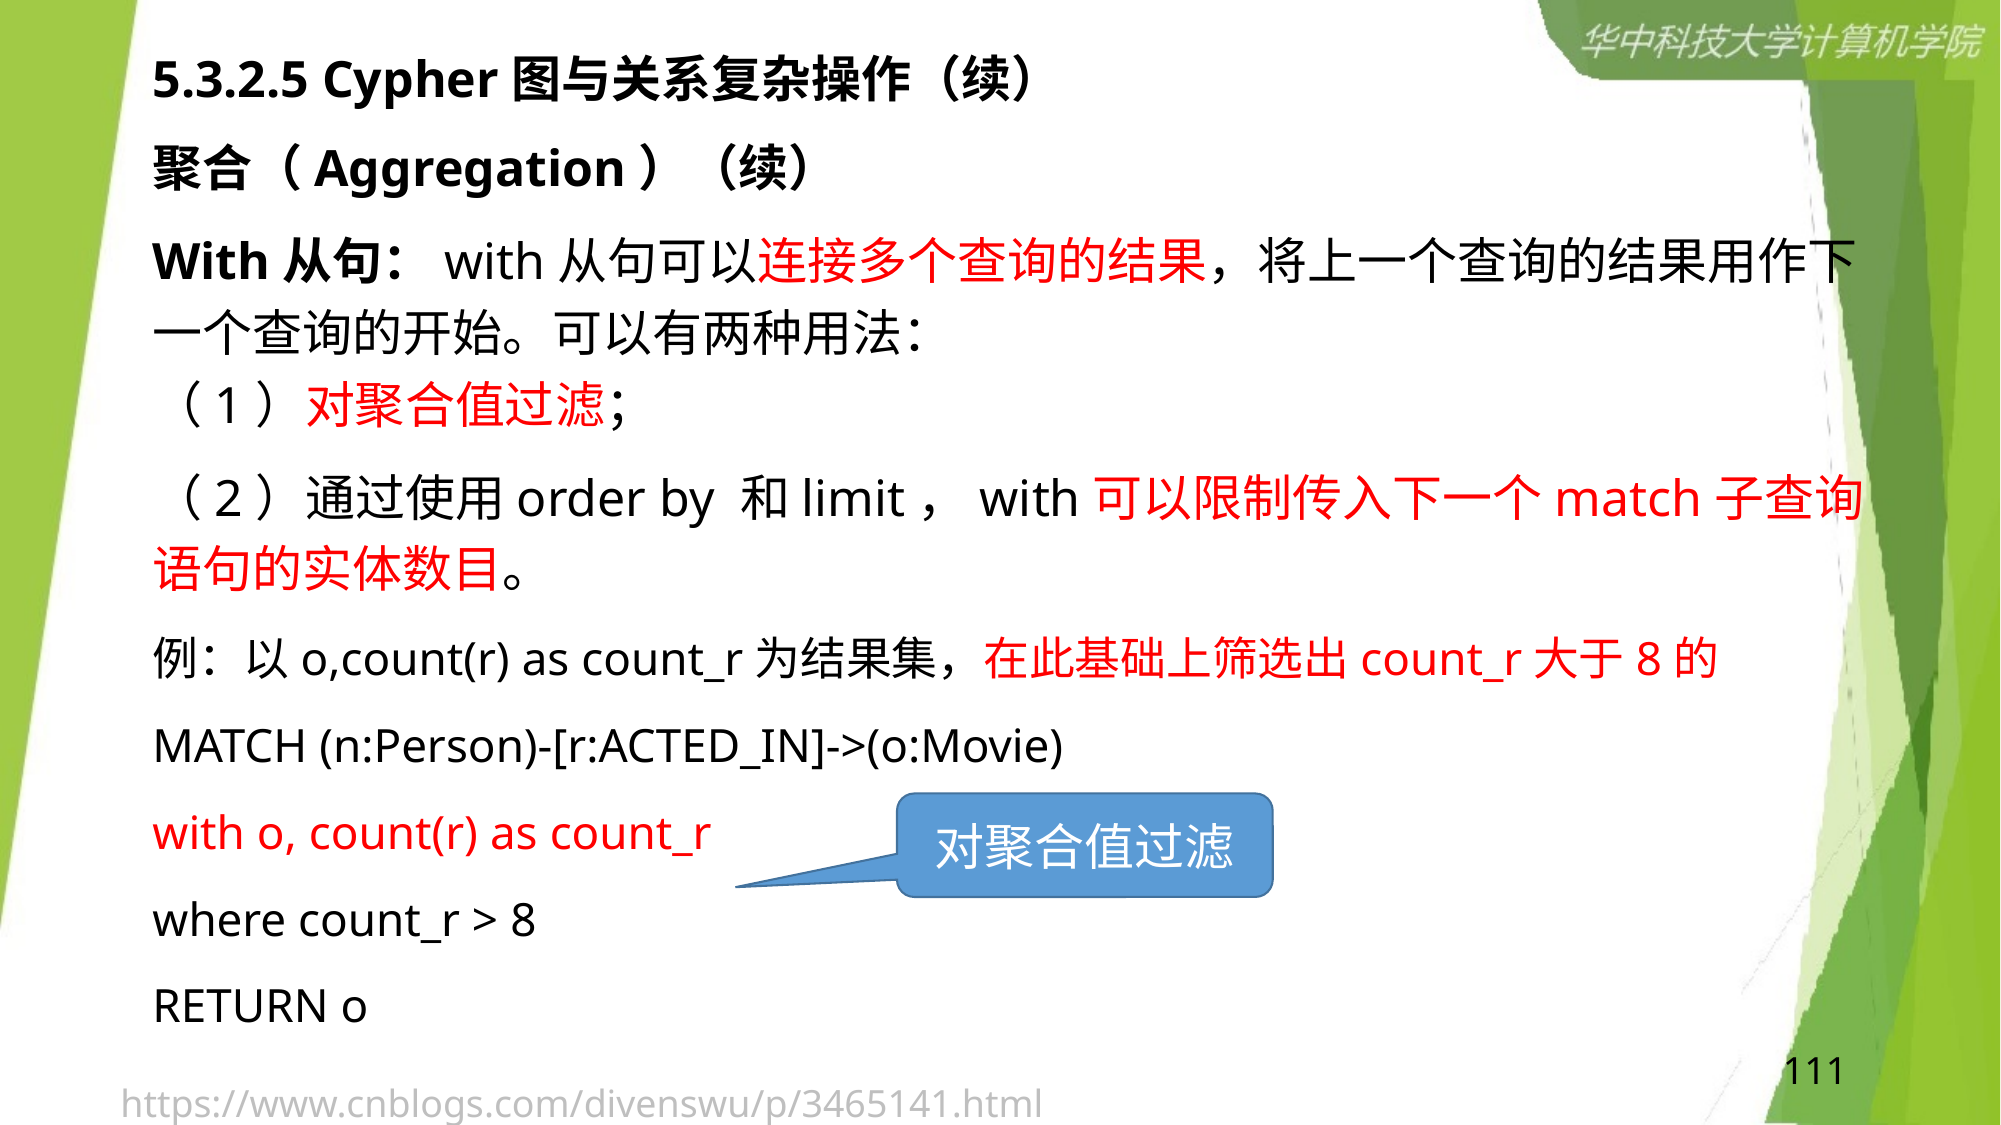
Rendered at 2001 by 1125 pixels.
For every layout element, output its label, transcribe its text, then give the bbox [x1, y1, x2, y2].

list 聚合（Aggregation）（续） With从句：with从句可以连接多个查询的结果，将上一个查询的结果用作下一个查询的开始。可以有两种用法： （1）对聚合值过滤； （2）通过使用order by 和limit，with可以限制传入下一个match子查询语句的实体数目。 例：以o,count(r) as count_r为结果集，在此基础上筛选出count_r大于8的 MATCH (n:Person)-[r:ACTED_IN]->(o:Movie) with o, count(r) as count_r where count_r > 8 RETURN o [137, 116, 1908, 1049]
title 5.3.2.5 Cypher图与关系复杂操作（续） [137, 5, 1863, 116]
picture [0, 0, 2001, 1125]
text_box 对聚合值过滤 [735, 792, 1274, 899]
text_box https://www.cnblogs.com/divenswu/p/3465141.html [105, 1072, 1059, 1125]
slide_number 111 [1412, 1042, 1863, 1103]
